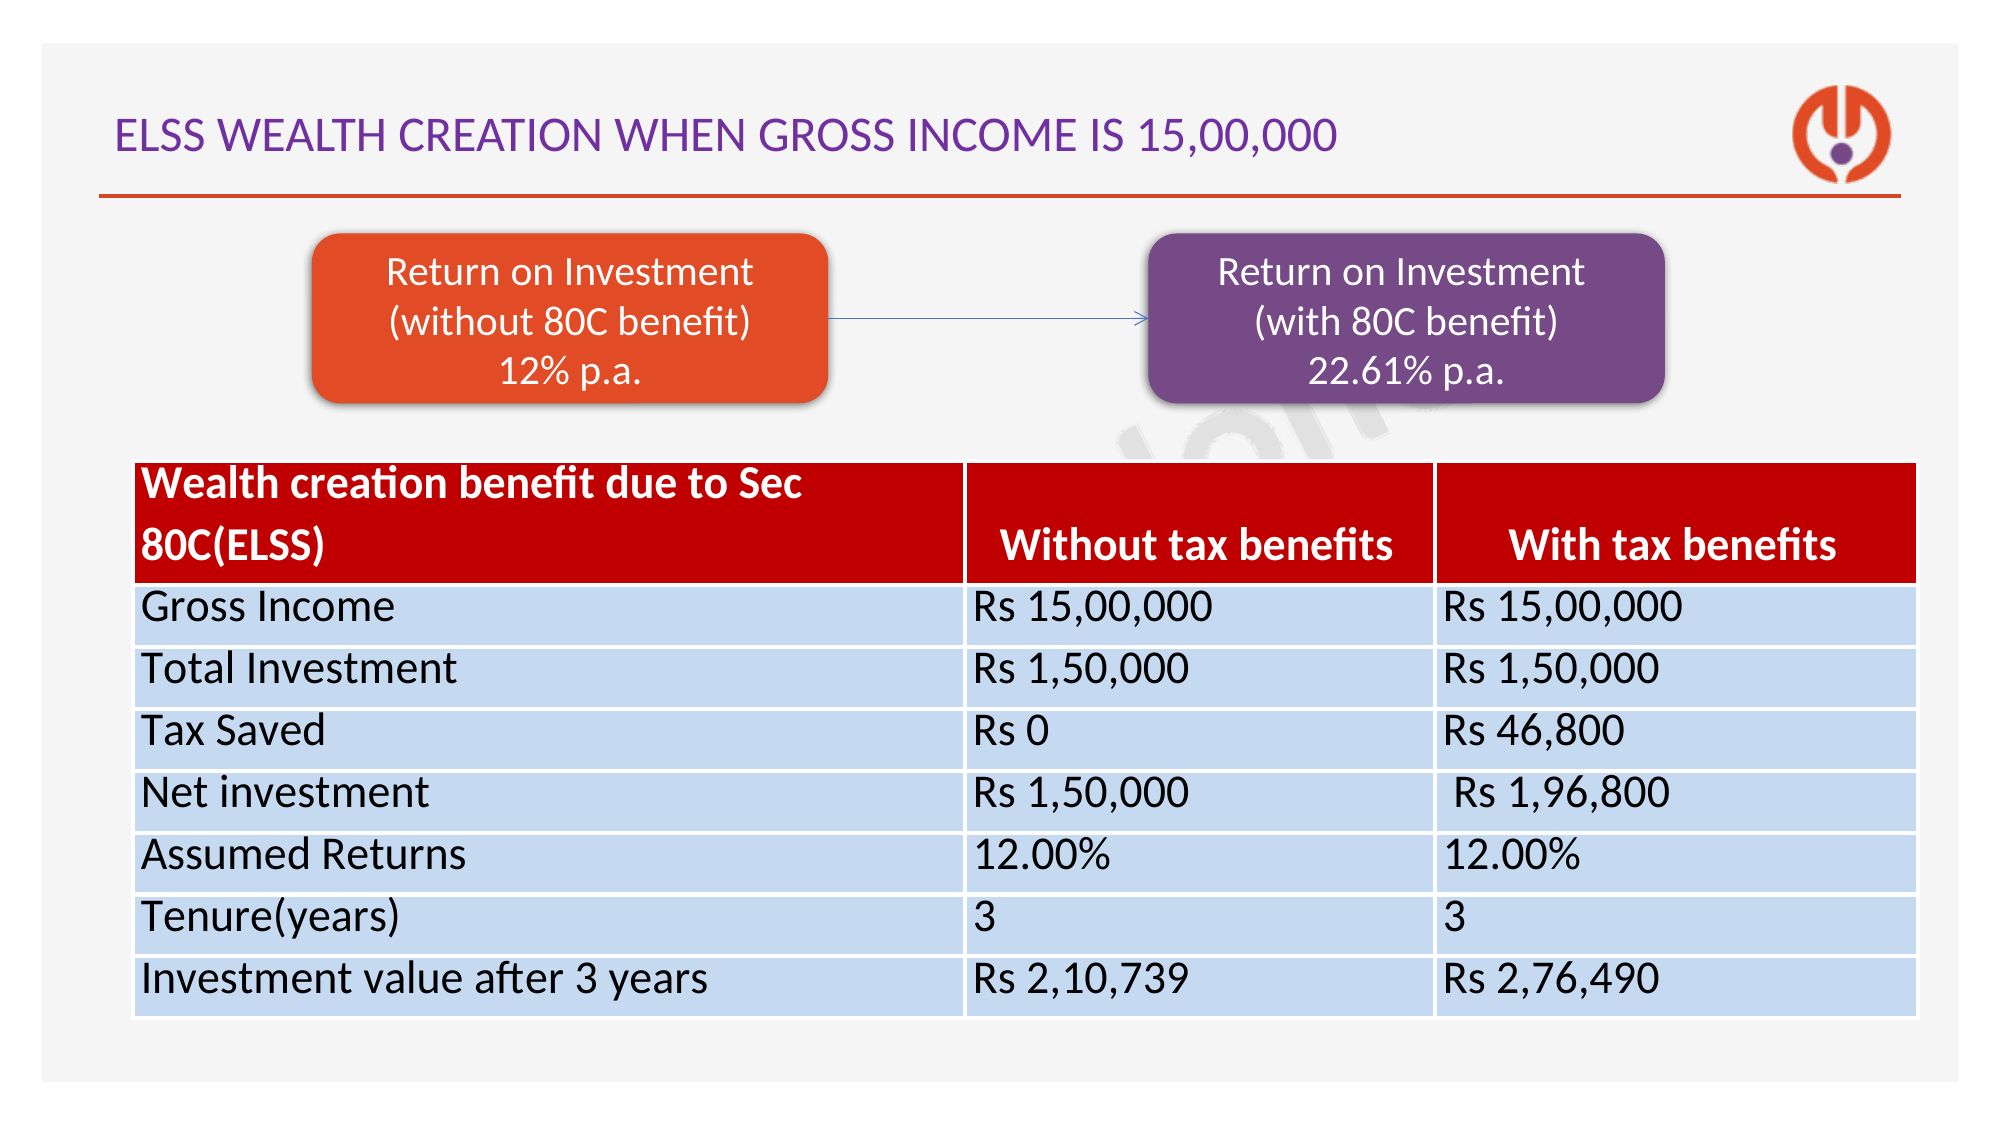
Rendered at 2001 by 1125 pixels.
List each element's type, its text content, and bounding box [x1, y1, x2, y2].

title ELSS WEALTH CREATION WHEN GROSS INCOME IS 15,00,000 [99, 73, 1901, 197]
picture [130, 459, 1921, 1021]
text_box Return on Investment (with 80C benefit) 22.61% p.a. [1148, 233, 1665, 404]
text_box Return on Investment (without 80C benefit) 12% p.a. [311, 233, 829, 404]
